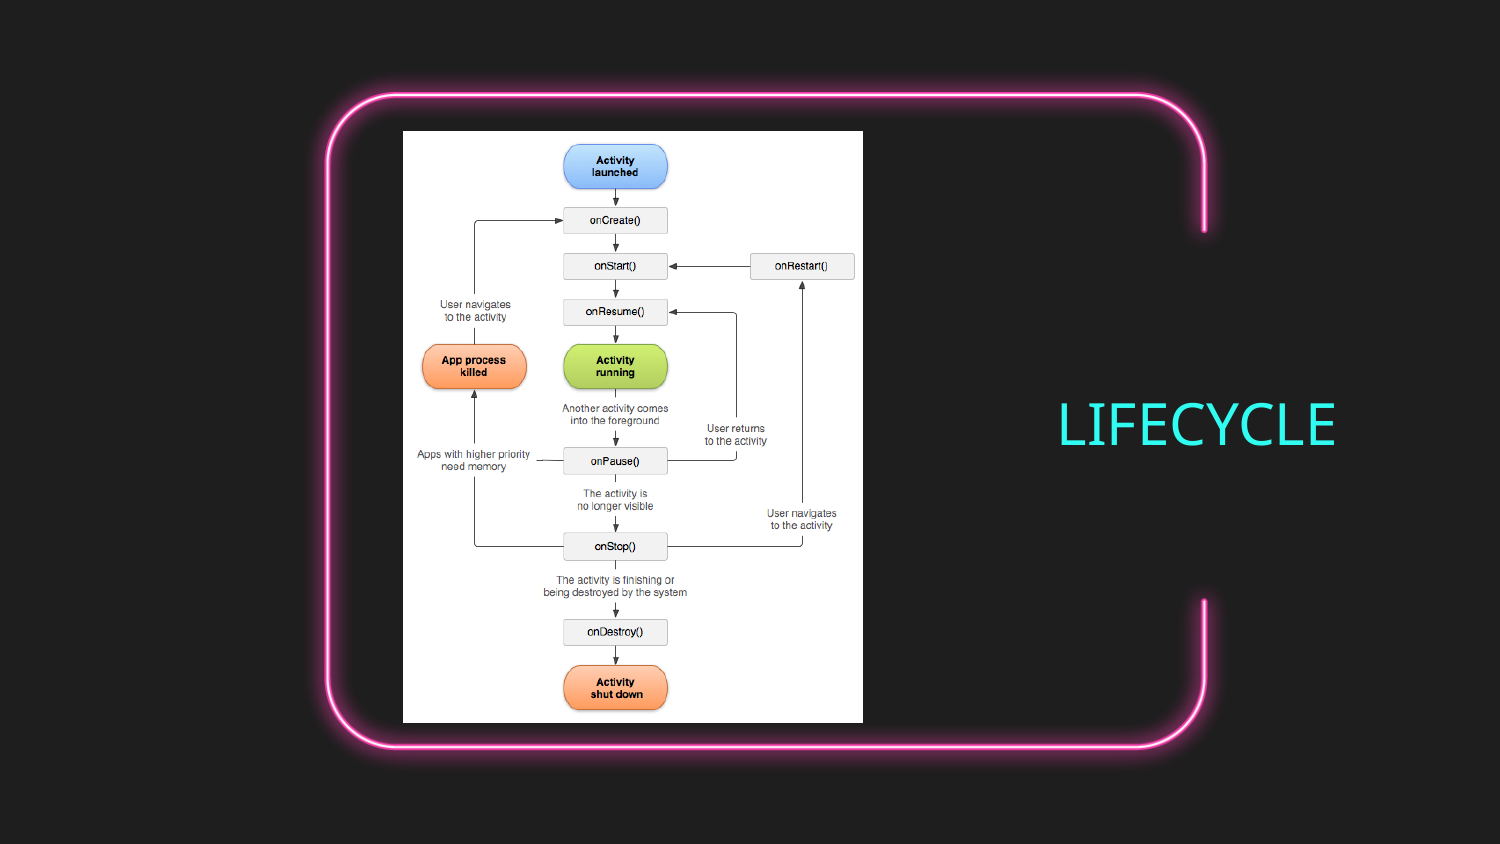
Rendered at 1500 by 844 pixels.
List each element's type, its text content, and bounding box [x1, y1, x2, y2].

subtitle LIFECYCLE [1242, 345, 1402, 499]
picture [294, 63, 1238, 780]
